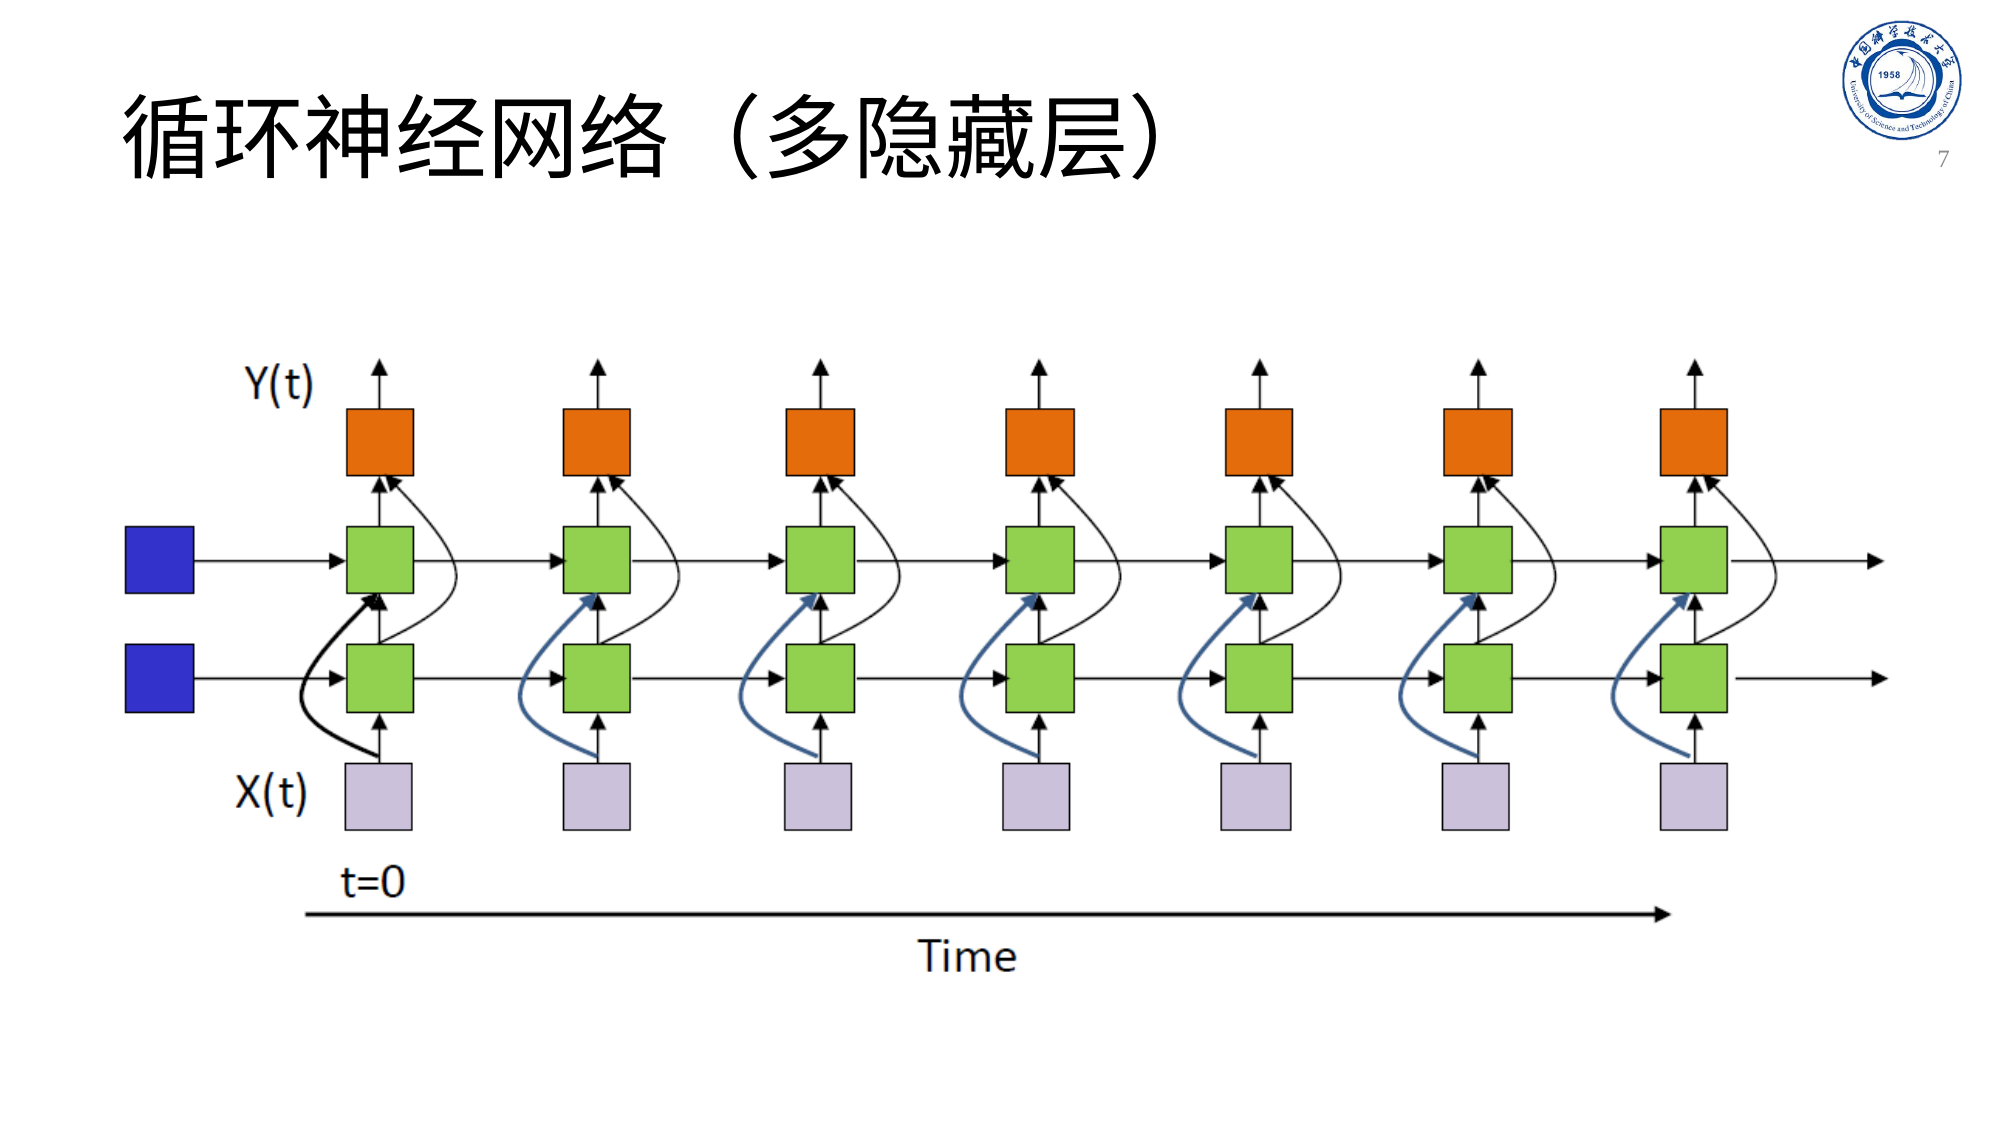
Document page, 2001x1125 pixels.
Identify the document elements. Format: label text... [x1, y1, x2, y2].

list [105, 342, 1900, 989]
title 循环神经网络（多隐藏层） [105, 59, 1900, 223]
slide_number 7 [1514, 127, 1965, 188]
picture [1839, 17, 1965, 127]
